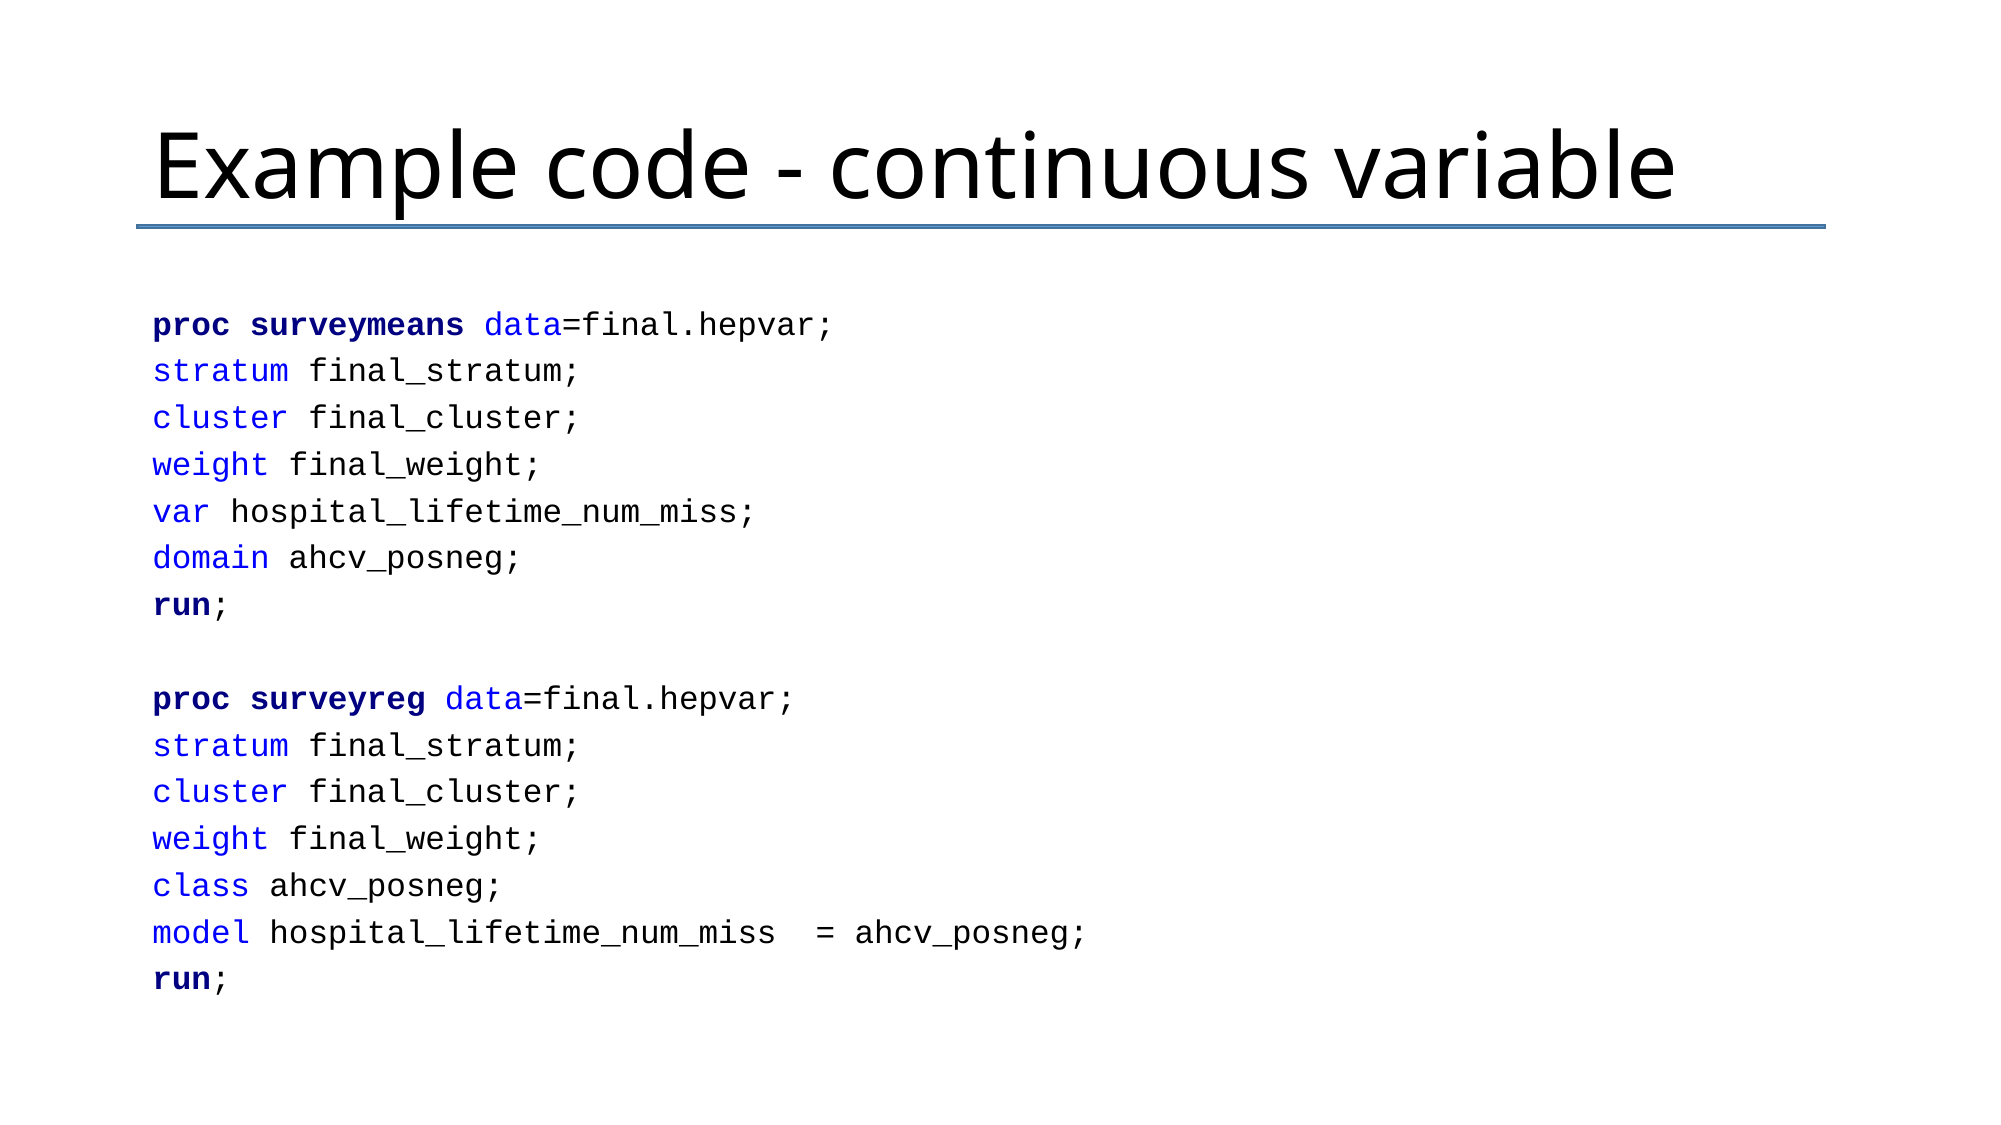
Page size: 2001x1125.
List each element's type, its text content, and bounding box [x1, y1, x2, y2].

text_box [136, 224, 1826, 229]
title Example code - continuous variable [137, 59, 1863, 278]
list proc surveymeans data=final.hepvar; stratum final_stratum; cluster final_cluster; weight final_weight; var hospital_lifetime_num_miss; domain ahcv_posneg; run; proc surveyreg data=final.hepvar; stratum final_stratum; cluster final_cluster; weight final_weight; class ahcv_posneg; model hospital_lifetime_num_miss = ahcv_posneg; run; [137, 299, 1863, 1014]
